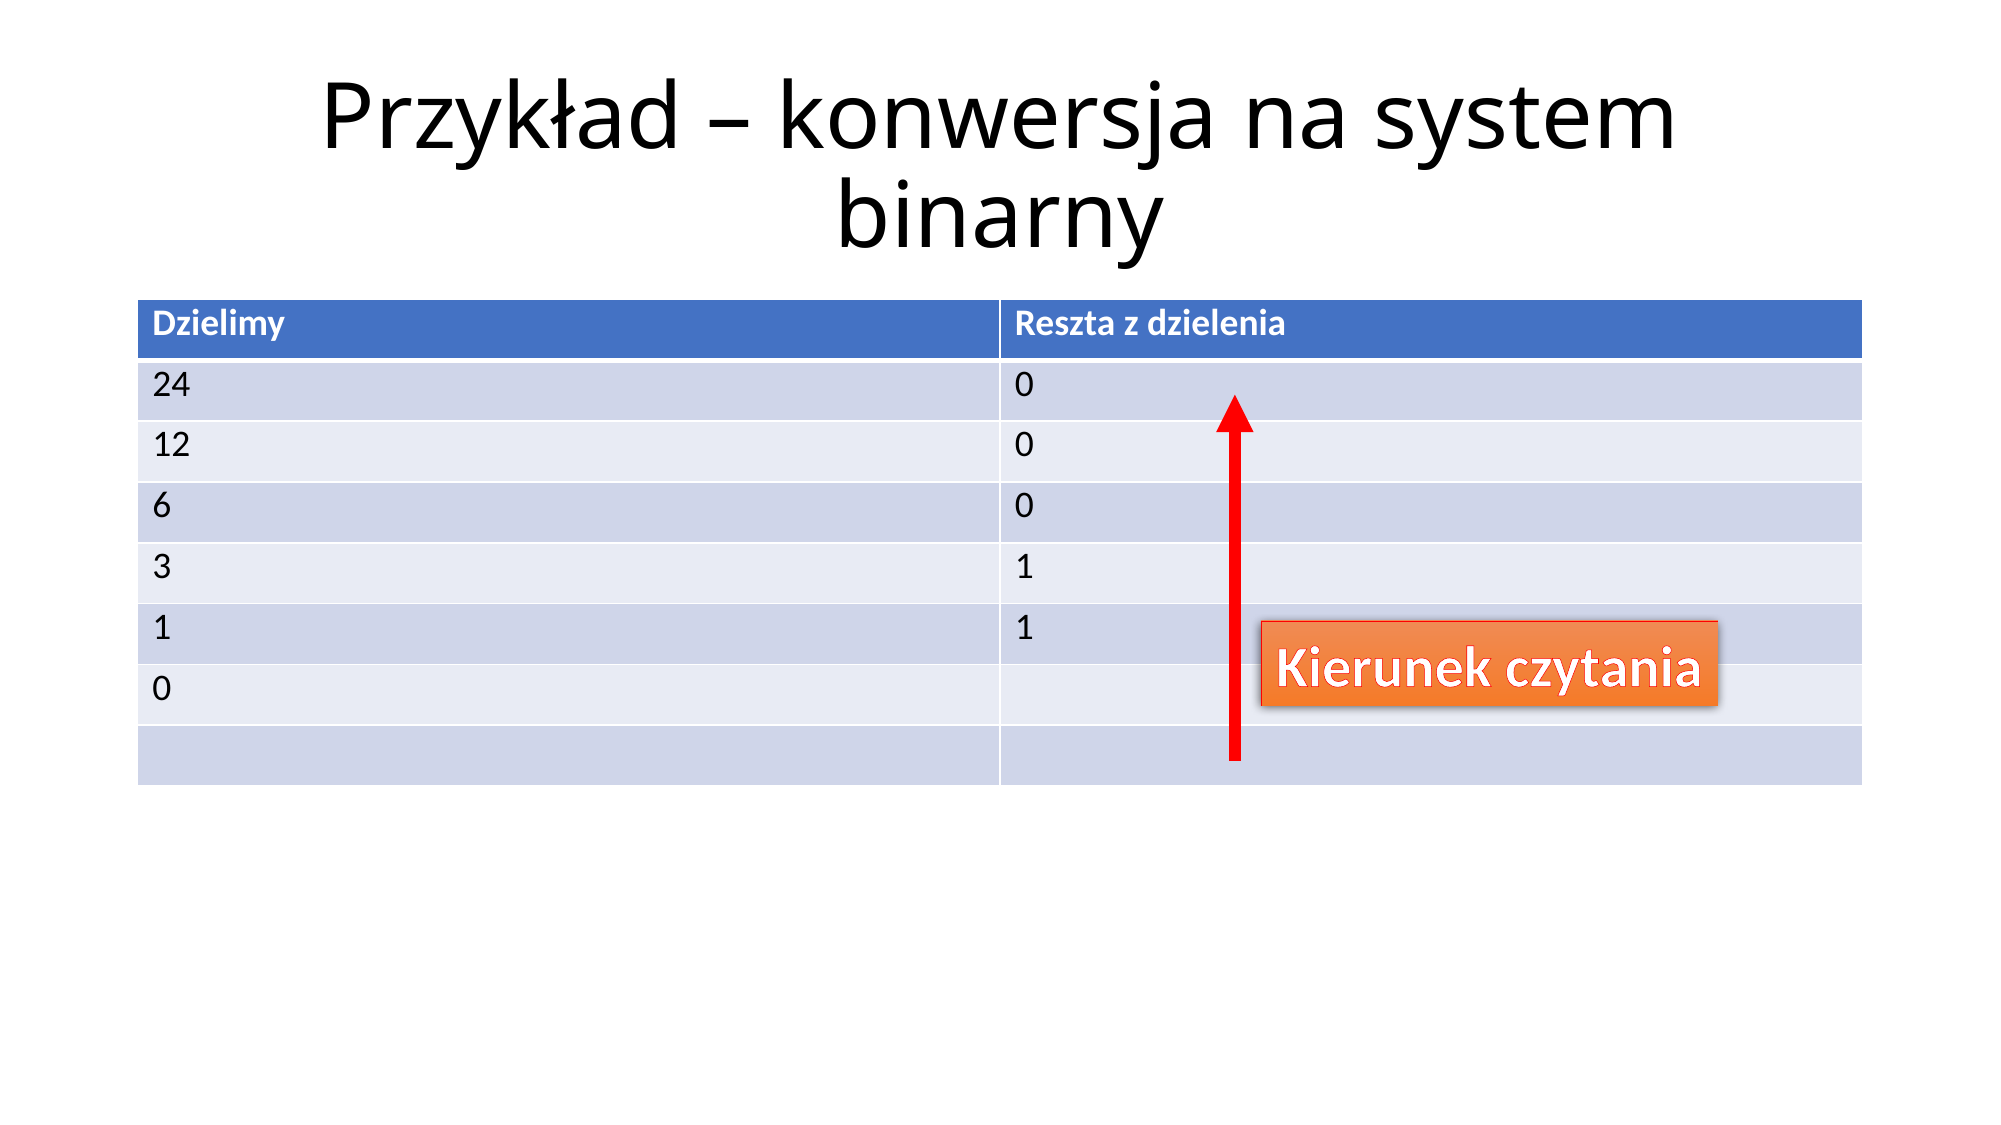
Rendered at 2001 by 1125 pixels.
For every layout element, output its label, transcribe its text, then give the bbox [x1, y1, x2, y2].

table_cell 12 [138, 422, 999, 481]
table_cell 6 [138, 483, 999, 542]
table_cell 0 [1241, 422, 1862, 481]
table_cell 1 [1001, 544, 1229, 603]
table_cell 1 [1241, 544, 1862, 603]
table_cell 0 [138, 665, 999, 724]
table_cell 0 [1001, 483, 1229, 542]
table_cell 1 [1001, 604, 1229, 664]
table_header Reszta z dzielenia [1001, 300, 1862, 358]
table_header Dzielimy [138, 300, 999, 358]
table_cell 0 [1001, 422, 1229, 481]
table_cell [1001, 665, 1229, 724]
table_cell [1241, 665, 1862, 724]
text_box Kierunek czytania [1260, 620, 1718, 706]
table_cell [138, 726, 999, 785]
table_cell 0 [1241, 483, 1862, 542]
table_cell 3 [138, 544, 999, 603]
table_cell 1 [1241, 604, 1862, 664]
table_cell 0 [1001, 363, 1862, 420]
table_cell 1 [138, 604, 999, 664]
title Przykład – konwersja na system binarny [137, 59, 1863, 278]
table_cell 24 [138, 363, 999, 420]
table_cell [1001, 726, 1862, 785]
